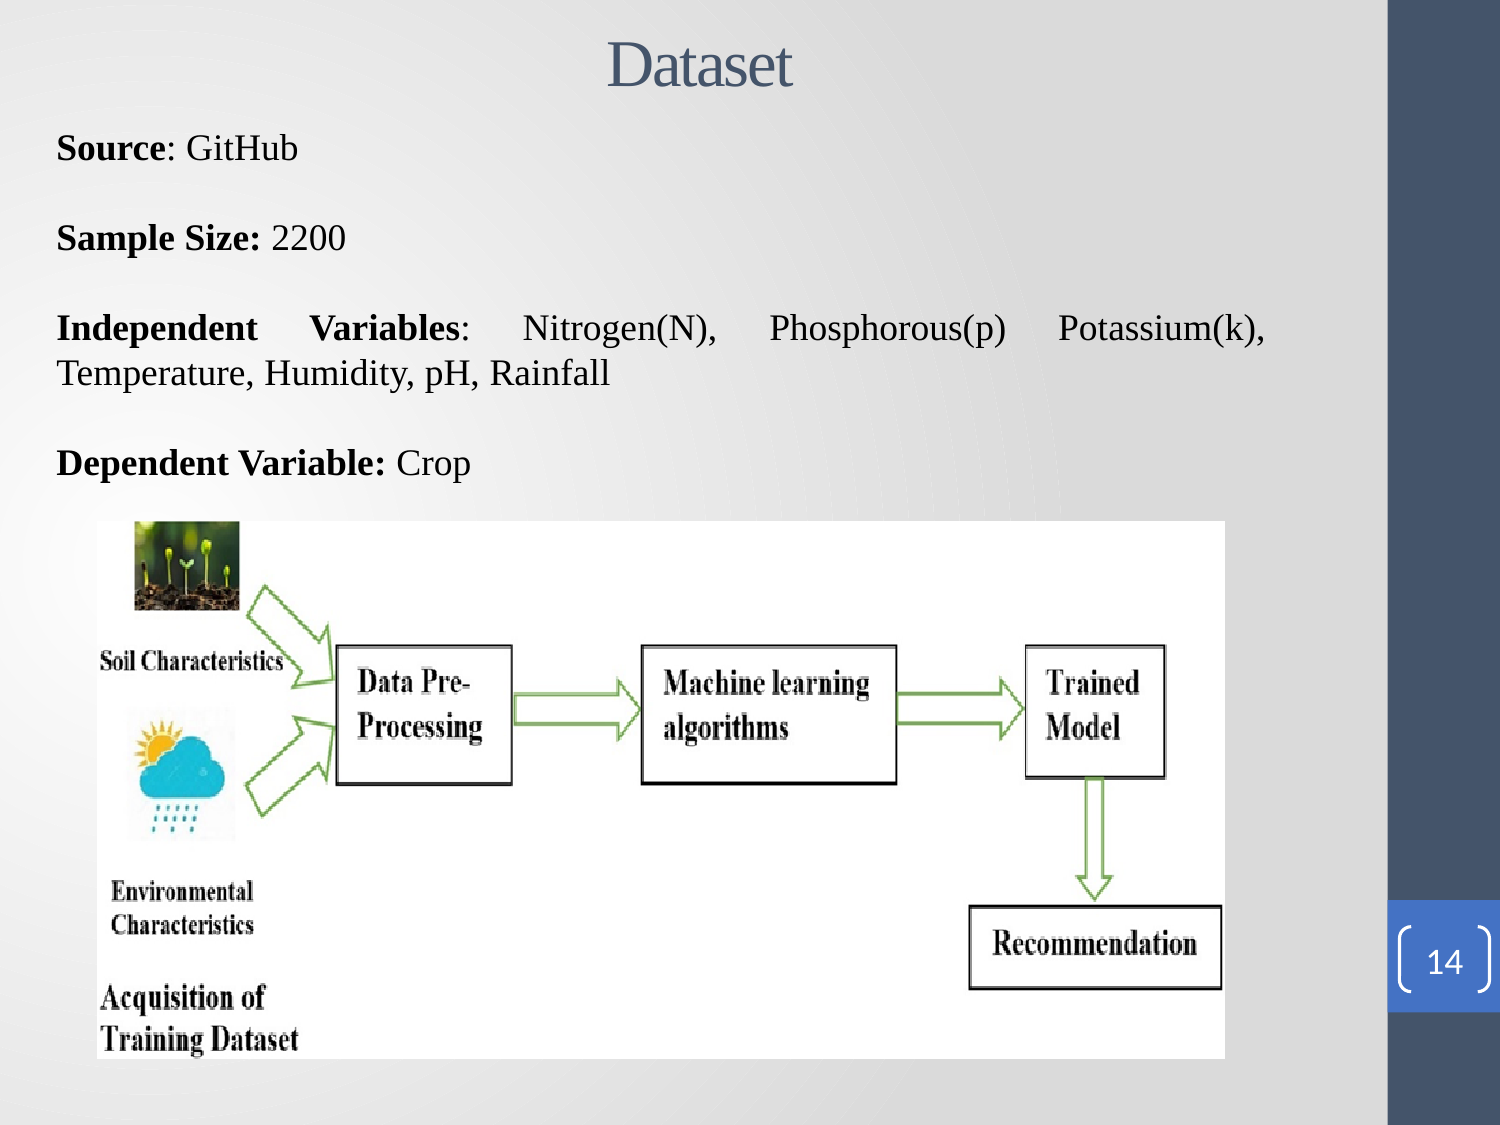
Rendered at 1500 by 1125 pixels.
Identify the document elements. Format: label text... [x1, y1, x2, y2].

text_box Source: GitHub Sample Size: 2200 Independent Variables: Nitrogen(N), Phosphorous(p) Potassium(k), Temperature, Humidity, pH, Rainfall Dependent Variable: Crop [41, 115, 1281, 761]
slide_number 14 [1397, 925, 1492, 994]
picture [97, 520, 1226, 1059]
title Dataset [75, 0, 1325, 120]
